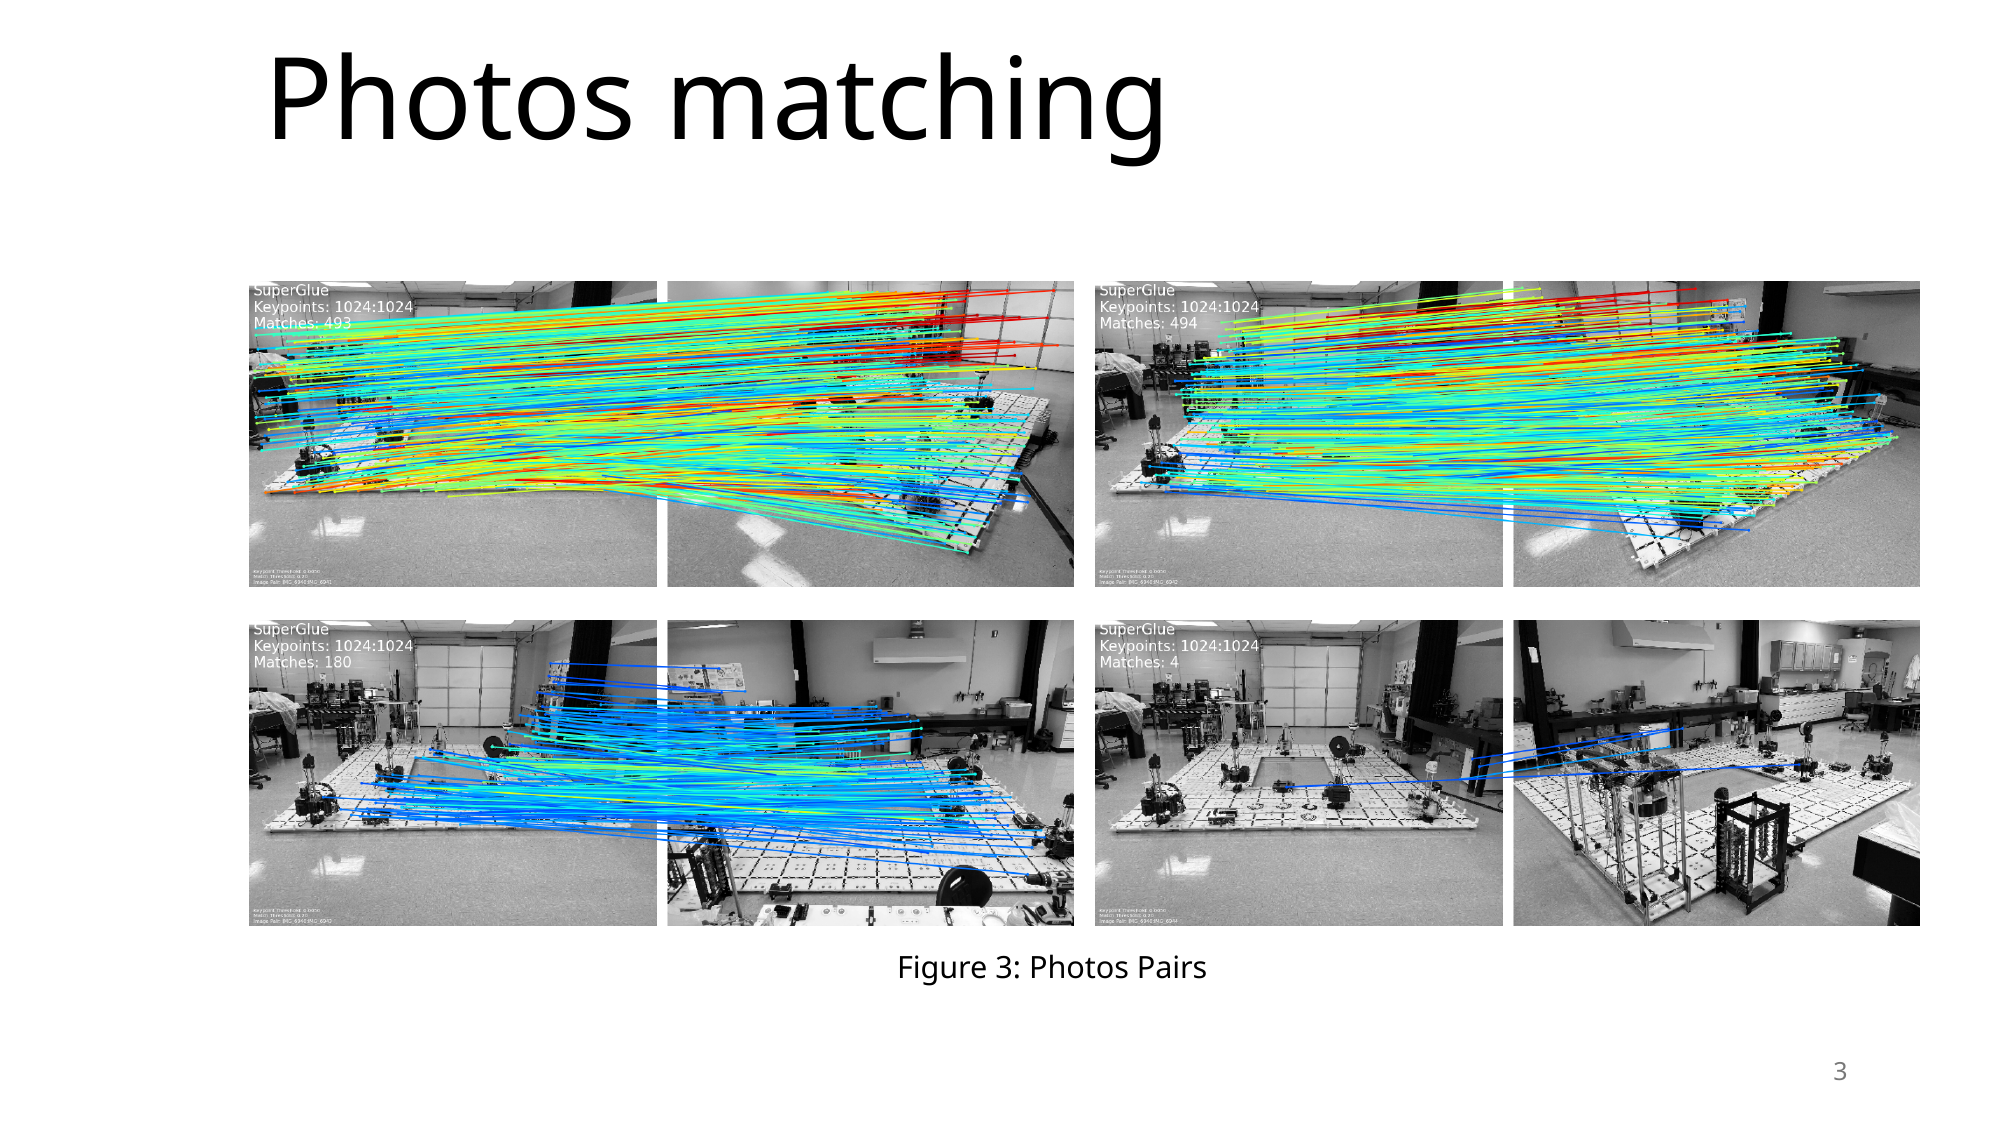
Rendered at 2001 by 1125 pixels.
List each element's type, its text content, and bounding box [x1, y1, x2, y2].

picture [248, 280, 1074, 587]
text_box Figure 3: Photos Pairs [376, 940, 1736, 992]
slide_number 3 [1412, 1042, 1863, 1103]
title Photos matching [249, 30, 1942, 176]
picture [248, 619, 1074, 926]
picture [1094, 280, 1920, 587]
picture [1094, 619, 1920, 926]
